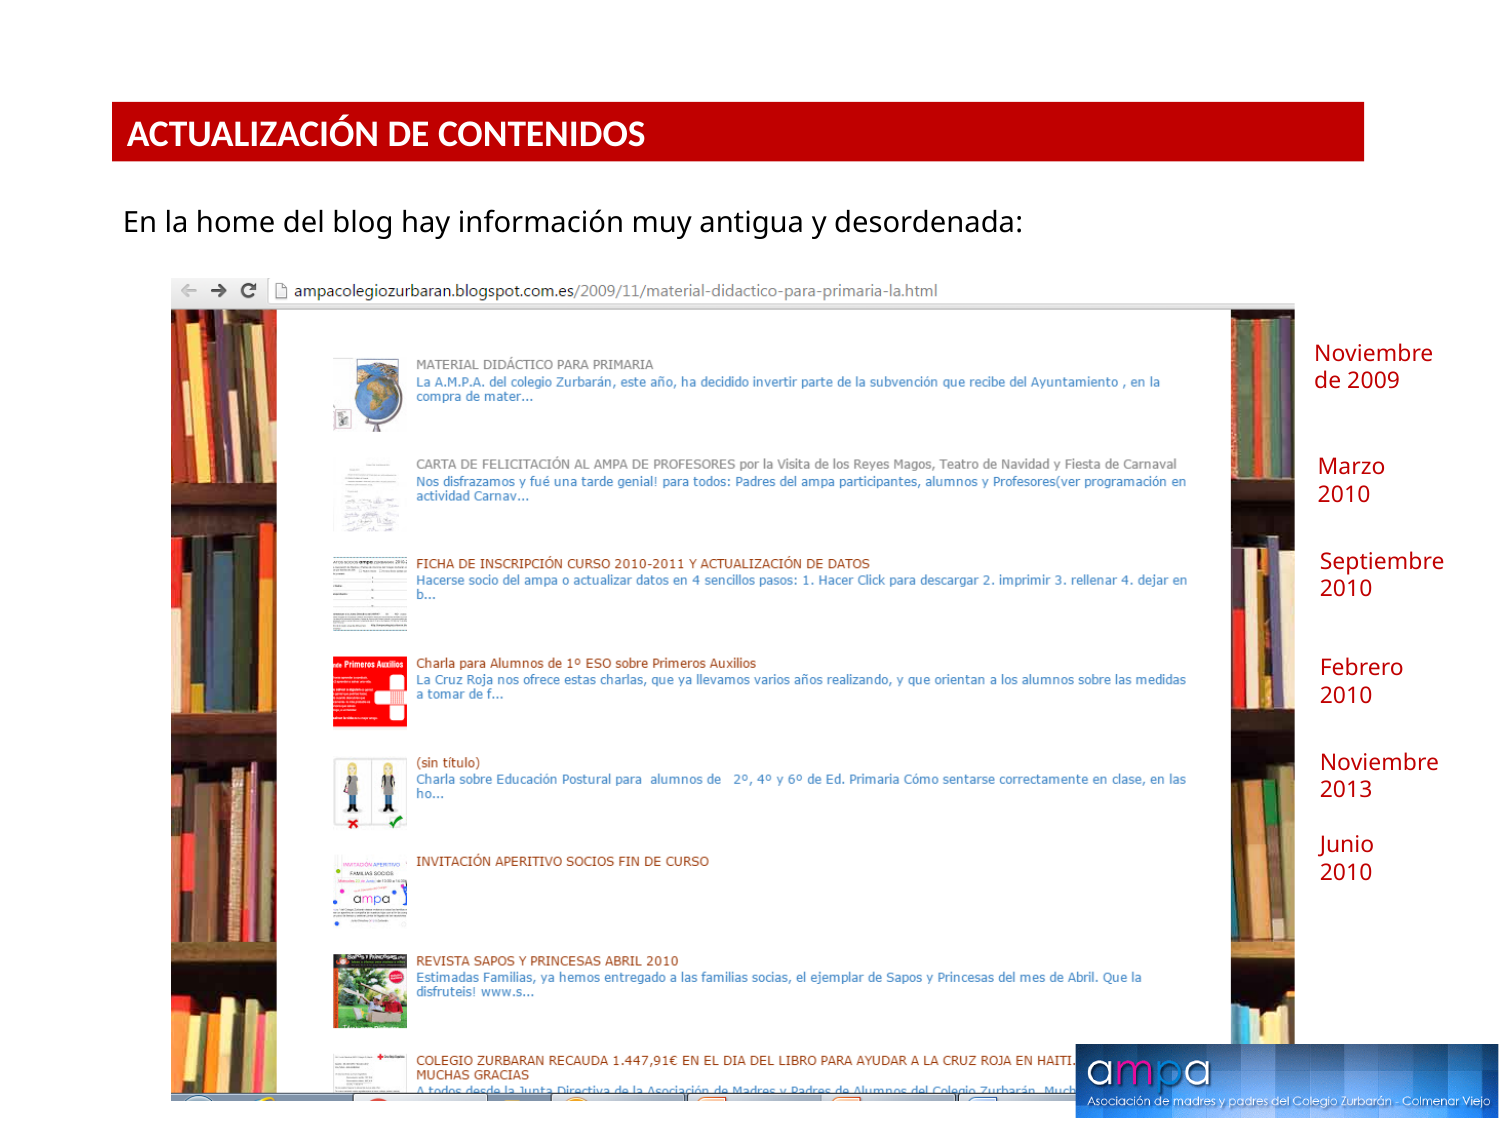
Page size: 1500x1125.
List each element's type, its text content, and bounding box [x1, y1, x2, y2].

text_box Febrero 2010 [1305, 645, 1461, 715]
text_box En la home del blog hay información muy antigua y desordenada: [108, 196, 1408, 246]
text_box Noviembre de 2009 [1301, 330, 1455, 401]
text_box Junio 2010 [1305, 822, 1461, 893]
picture [170, 278, 1499, 1118]
text_box Marzo 2010 [1302, 444, 1459, 515]
text_box ACTUALIZACIÓN DE CONTENIDOS [112, 101, 1365, 162]
text_box Noviembre2013 [1305, 739, 1461, 810]
text_box Septiembre 2010 [1305, 538, 1483, 609]
